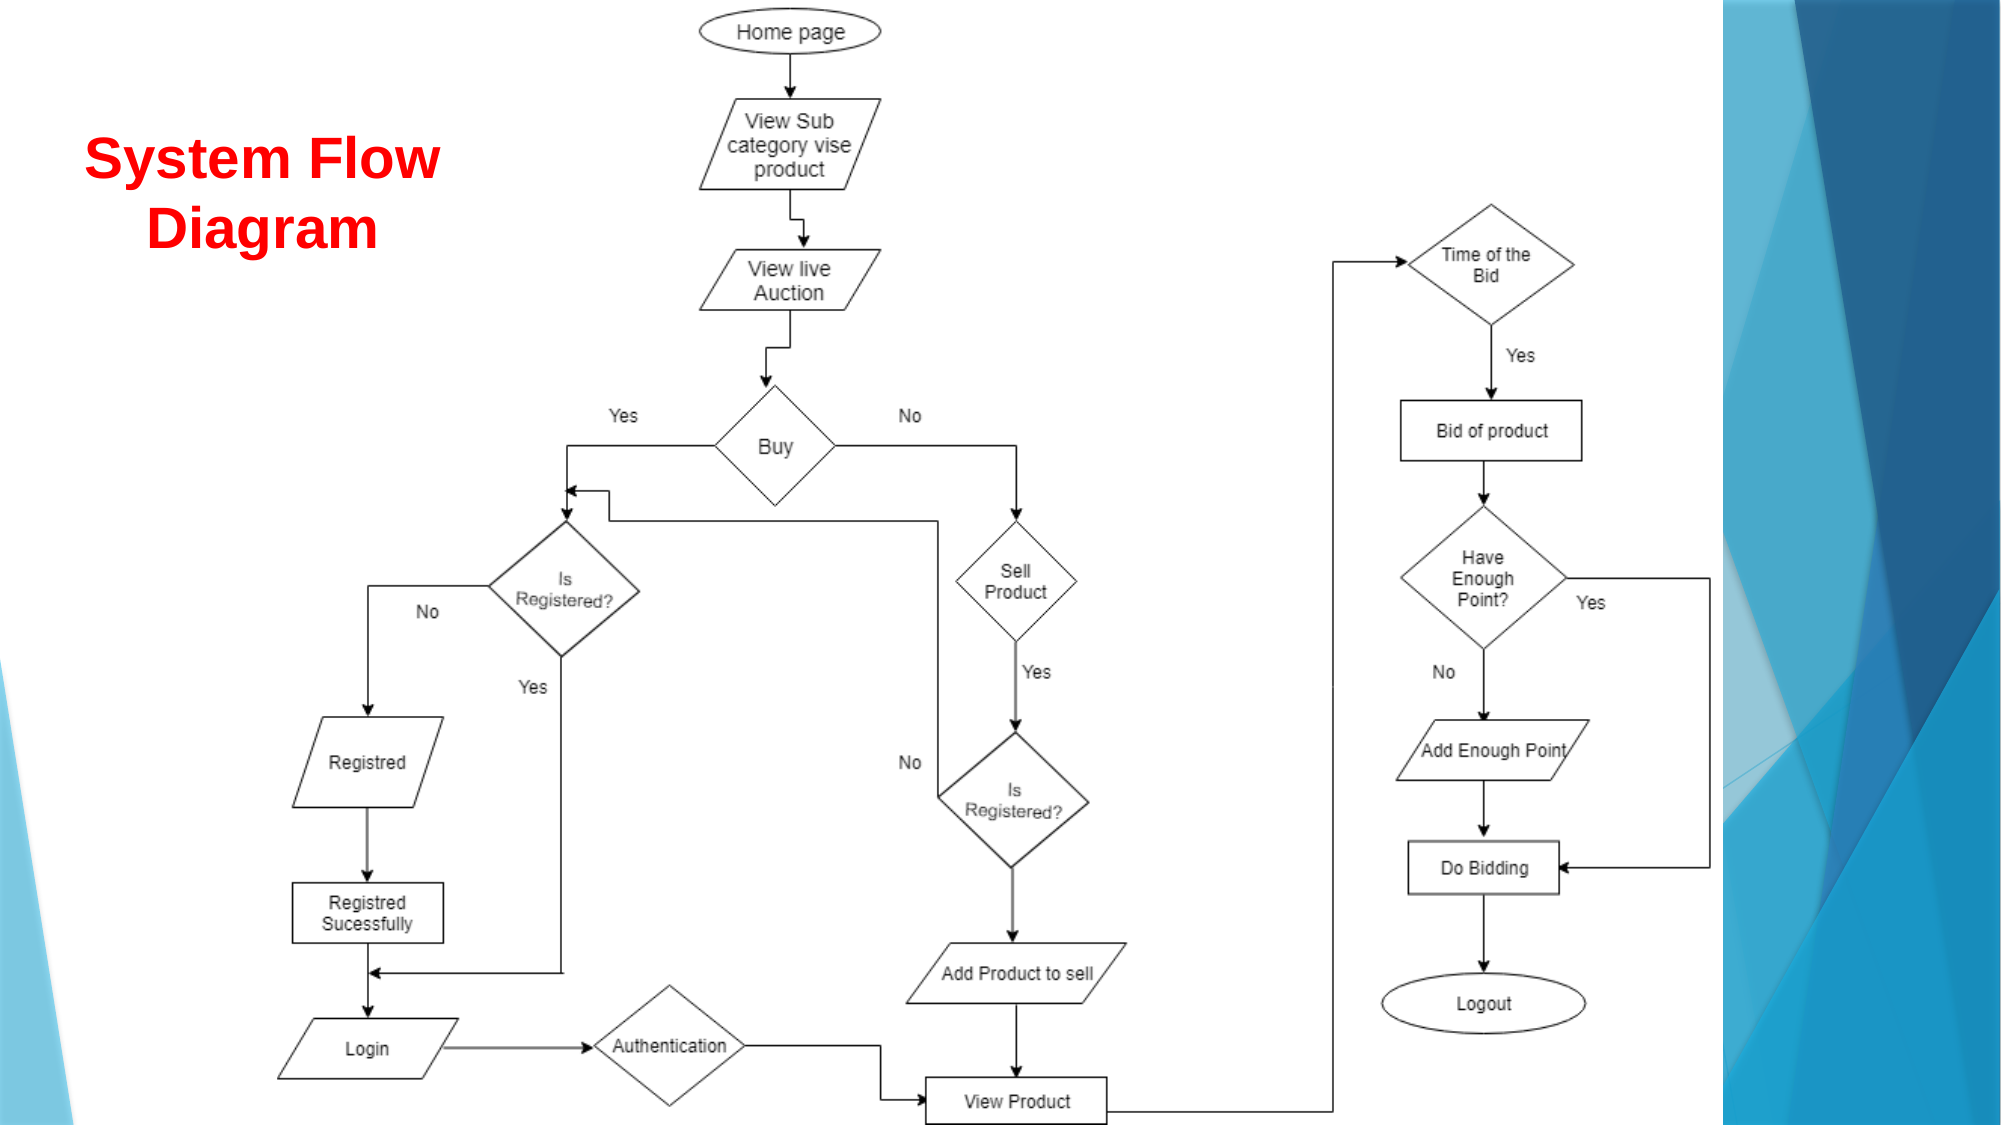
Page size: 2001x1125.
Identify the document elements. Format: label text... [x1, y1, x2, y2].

text_box System Flow Diagram [32, 112, 272, 268]
picture [277, 0, 1723, 1125]
